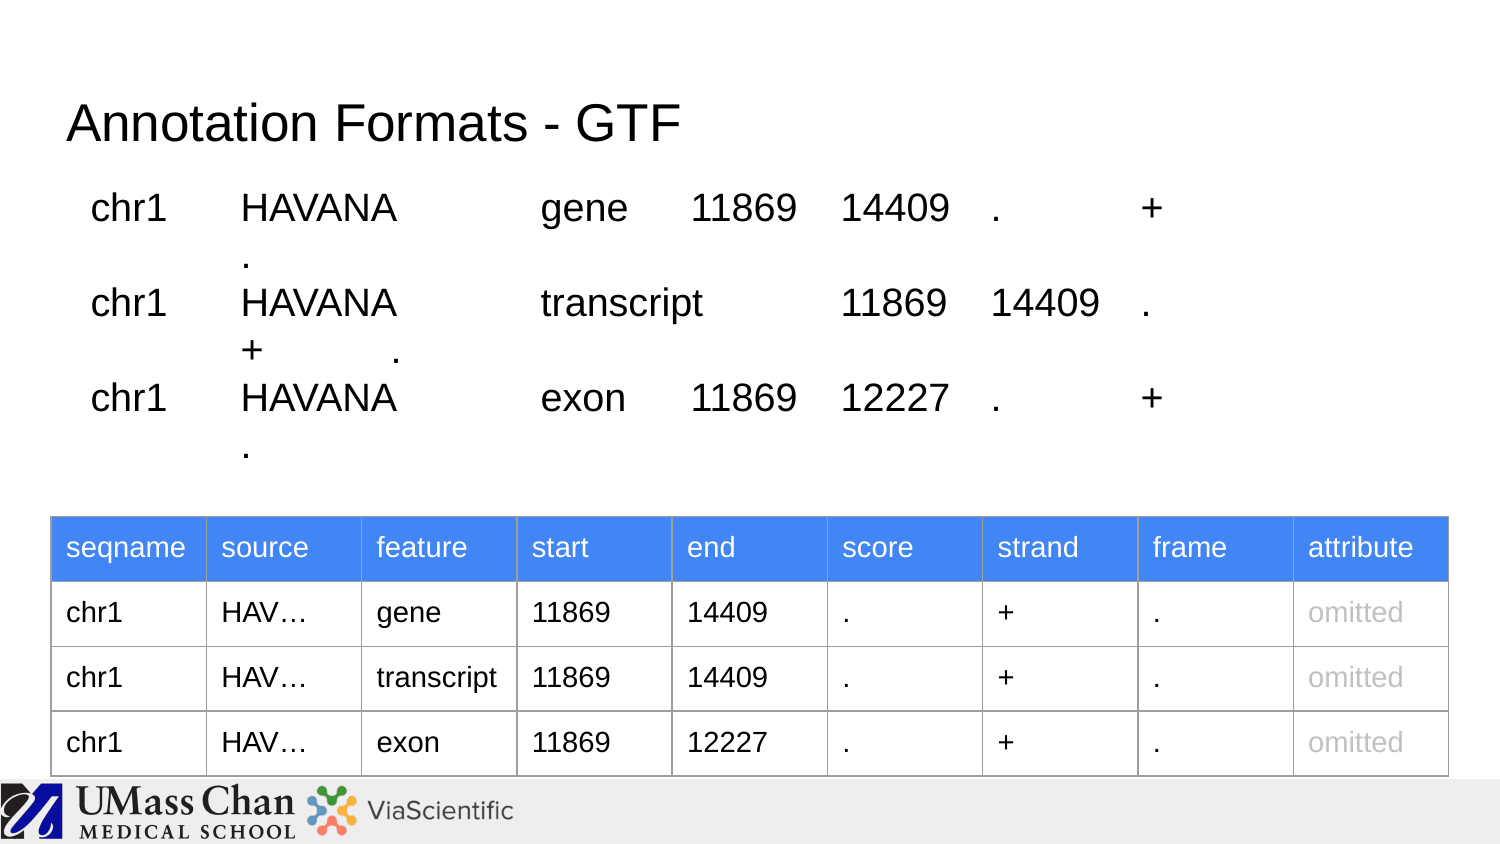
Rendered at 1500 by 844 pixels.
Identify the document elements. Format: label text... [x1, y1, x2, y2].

table_cell 11869 [518, 647, 671, 710]
table_header end [673, 517, 827, 581]
table_header source [207, 517, 361, 581]
table_cell 14409 [673, 582, 827, 646]
table_cell + [983, 647, 1137, 710]
table_header frame [1139, 517, 1293, 581]
table_cell . [1139, 647, 1293, 710]
table_cell chr1 [52, 582, 206, 646]
table_cell HAV… [207, 582, 361, 646]
table_header score [828, 517, 982, 581]
table_cell . [828, 712, 982, 775]
table_cell chr1 [52, 647, 206, 710]
table_cell . [1139, 712, 1293, 775]
table_header start [518, 517, 671, 581]
table_cell HAV… [207, 712, 361, 775]
table_cell gene [362, 582, 516, 646]
table_cell omitted [1294, 647, 1448, 710]
text_box chr1 HAVANA gene 11869 14409 . + . chr1 HAVANA transcript 11869 14409 . + . chr1 HAVANA exon 11869 12227 . + . [75, 166, 1252, 482]
table_cell 11869 [518, 582, 671, 646]
table_cell . [828, 647, 982, 710]
table_cell 12227 [673, 712, 827, 775]
title Annotation Formats - GTF [51, 72, 1449, 167]
table_cell omitted [1294, 582, 1448, 646]
table_cell 14409 [673, 647, 827, 710]
table_cell exon [362, 712, 516, 775]
table_cell transcript [362, 647, 516, 710]
table_header strand [983, 517, 1137, 581]
picture [0, 783, 296, 839]
table_cell chr1 [52, 712, 206, 775]
table_cell HAV… [207, 647, 361, 710]
table_cell . [1139, 582, 1293, 646]
table_cell + [983, 712, 1137, 775]
table_cell 11869 [518, 712, 671, 775]
table_cell . [828, 582, 982, 646]
table_header feature [362, 517, 516, 581]
table_header seqname [52, 517, 206, 581]
table_cell + [983, 582, 1137, 646]
table_cell omitted [1294, 712, 1448, 775]
table_header attribute [1294, 517, 1448, 581]
picture [306, 783, 515, 840]
